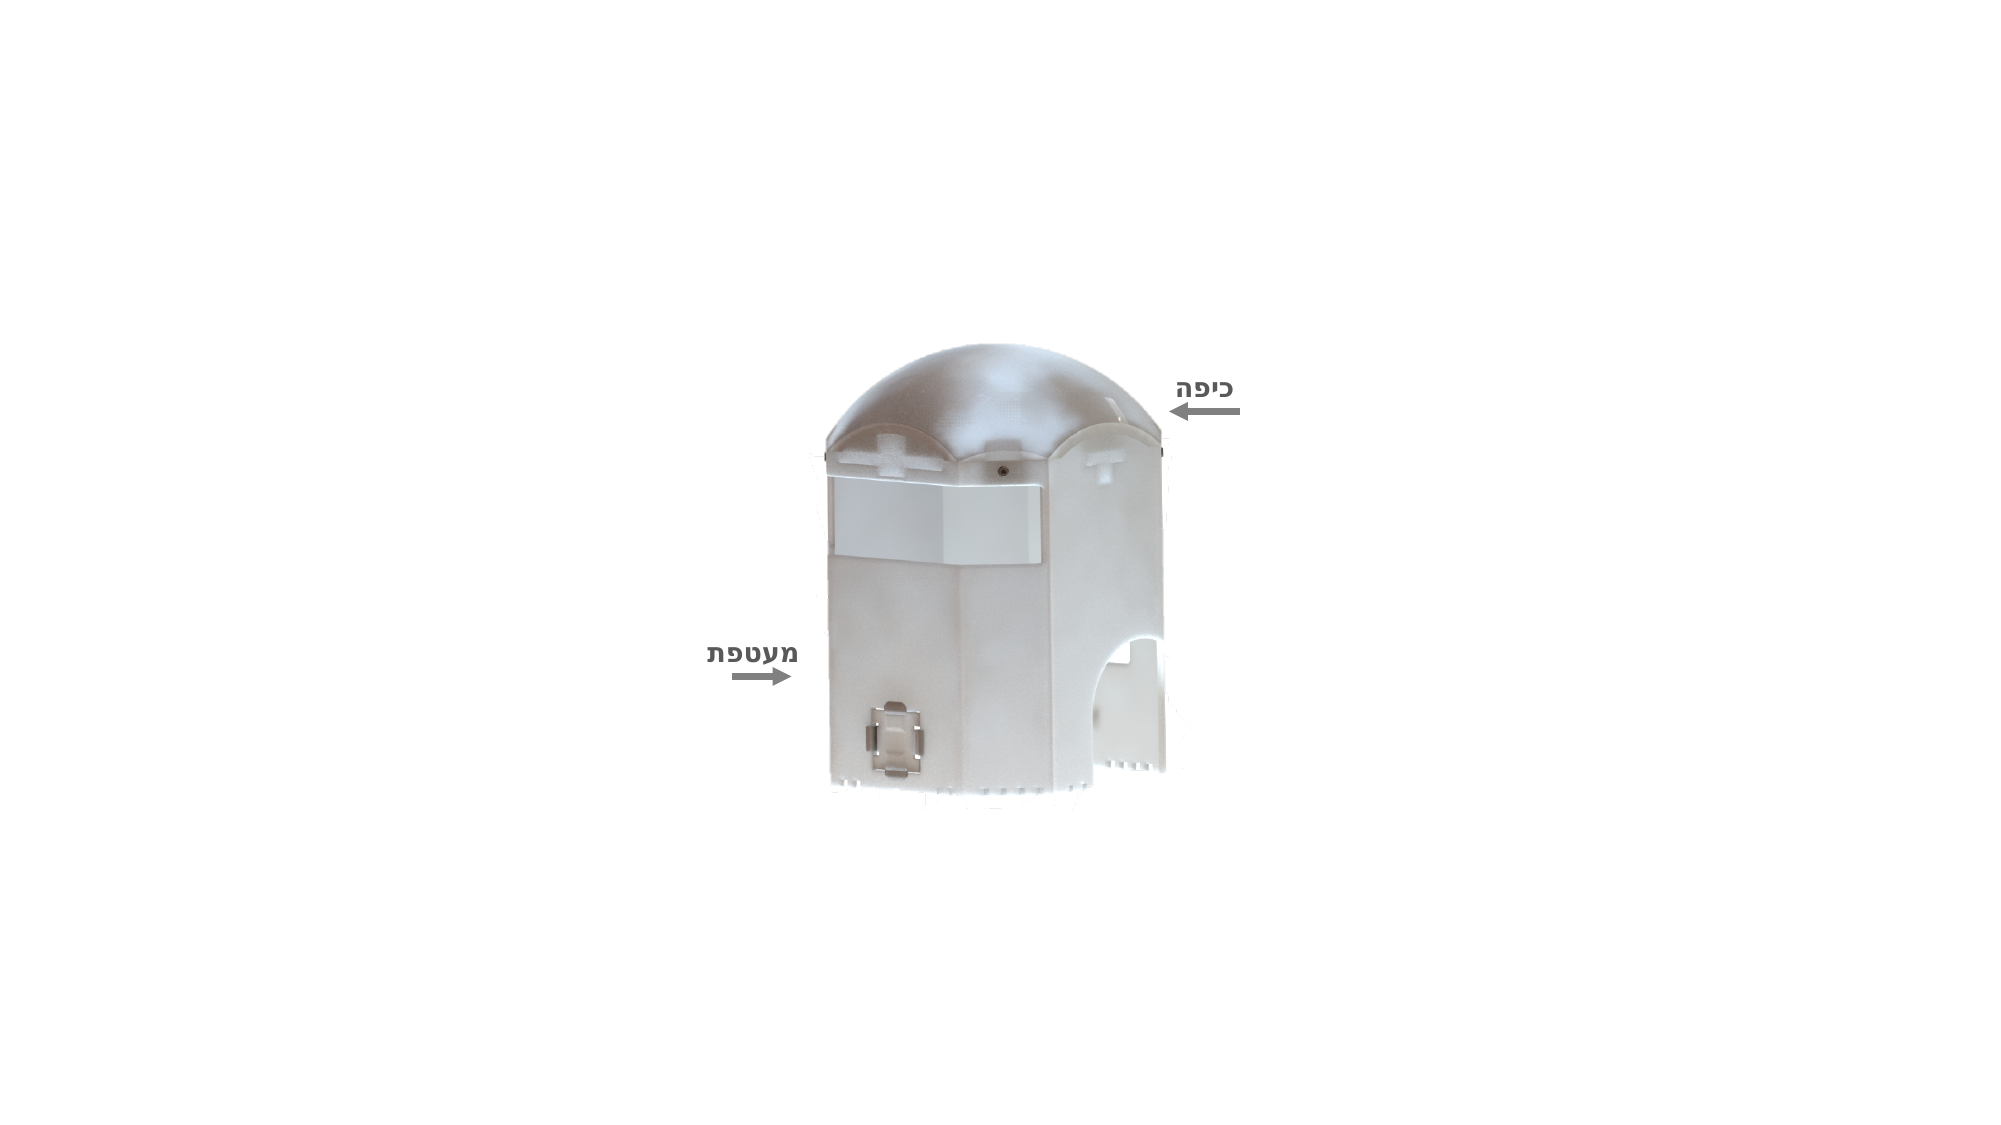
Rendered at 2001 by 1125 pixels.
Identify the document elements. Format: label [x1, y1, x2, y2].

text_box [662, 325, 1254, 825]
